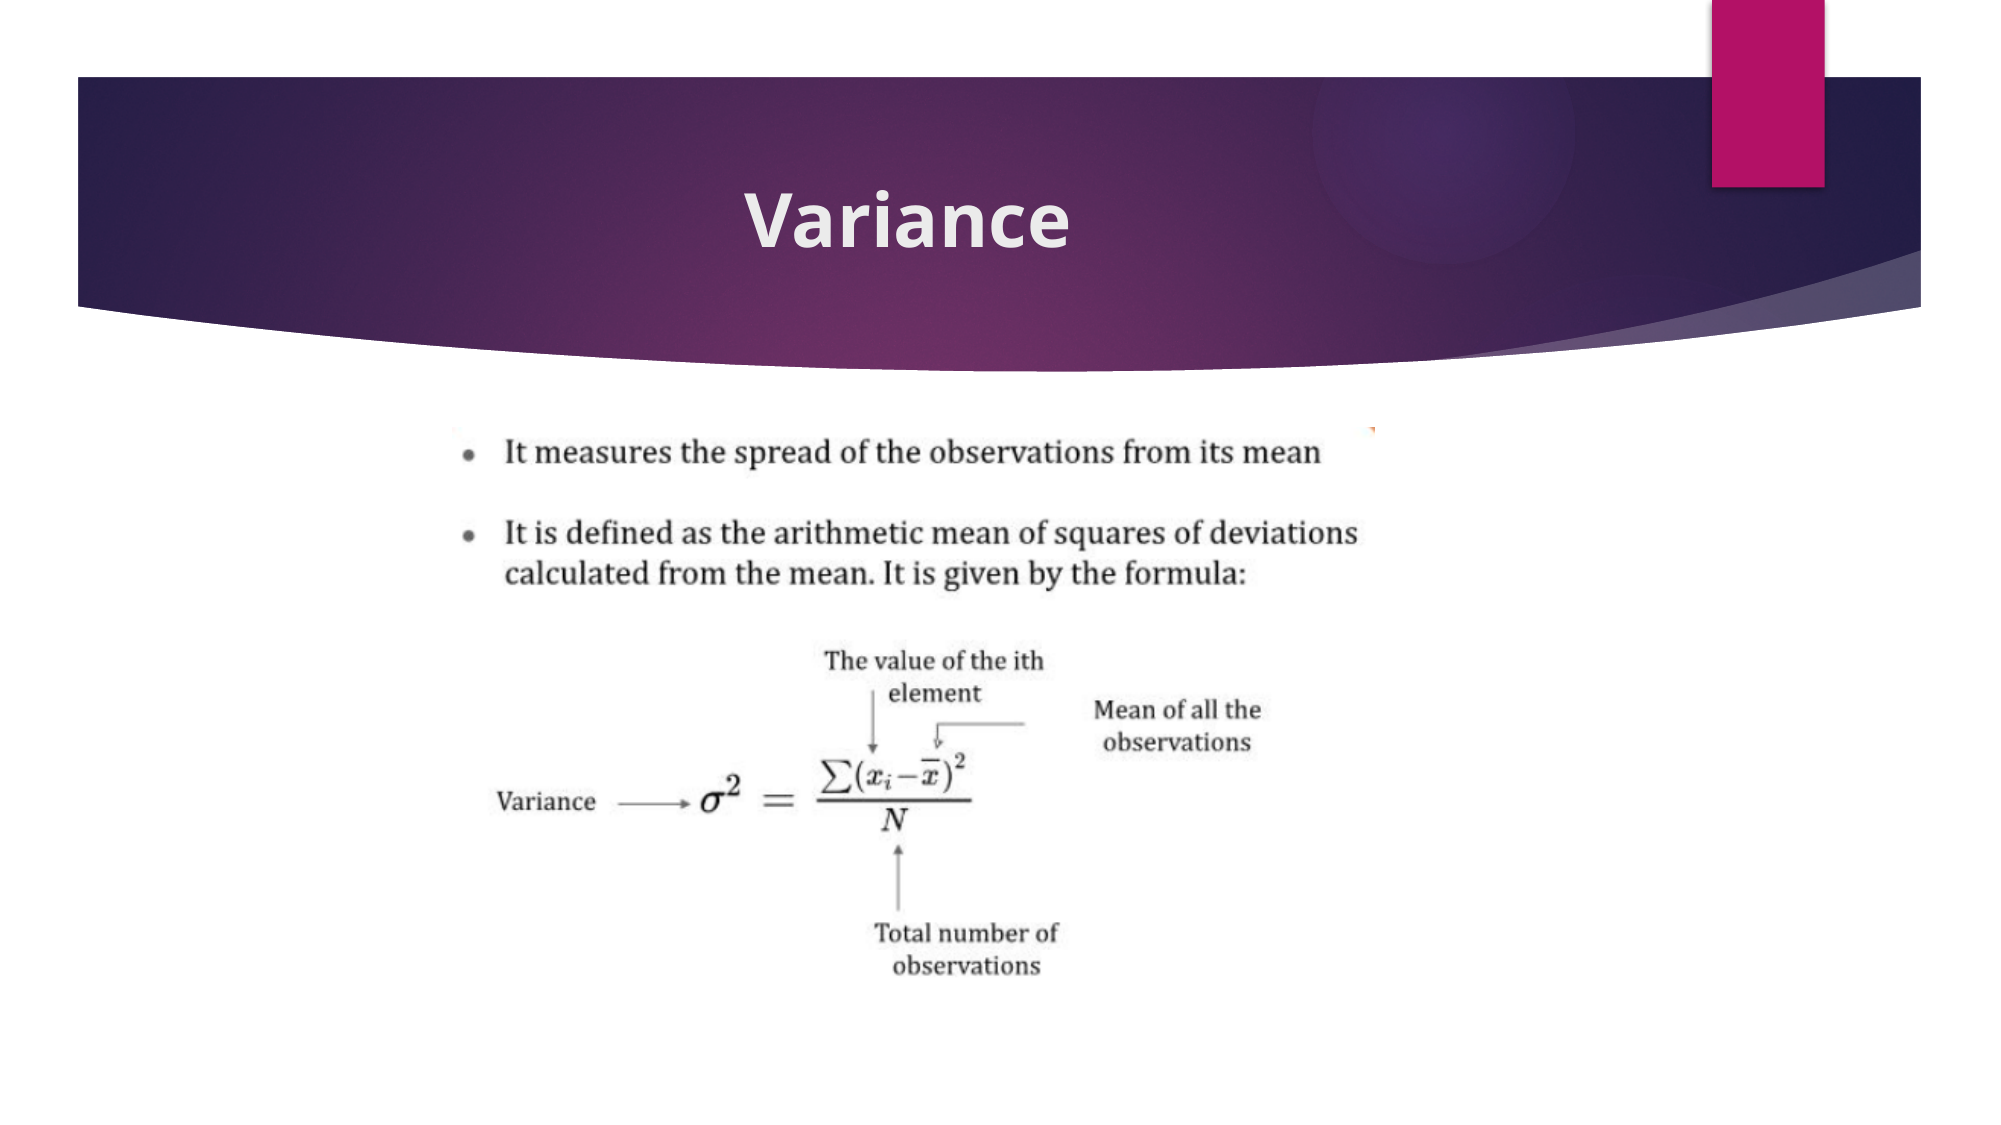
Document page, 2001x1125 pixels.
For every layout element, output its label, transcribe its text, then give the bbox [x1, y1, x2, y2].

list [452, 426, 1375, 988]
title Variance [189, 159, 1627, 276]
